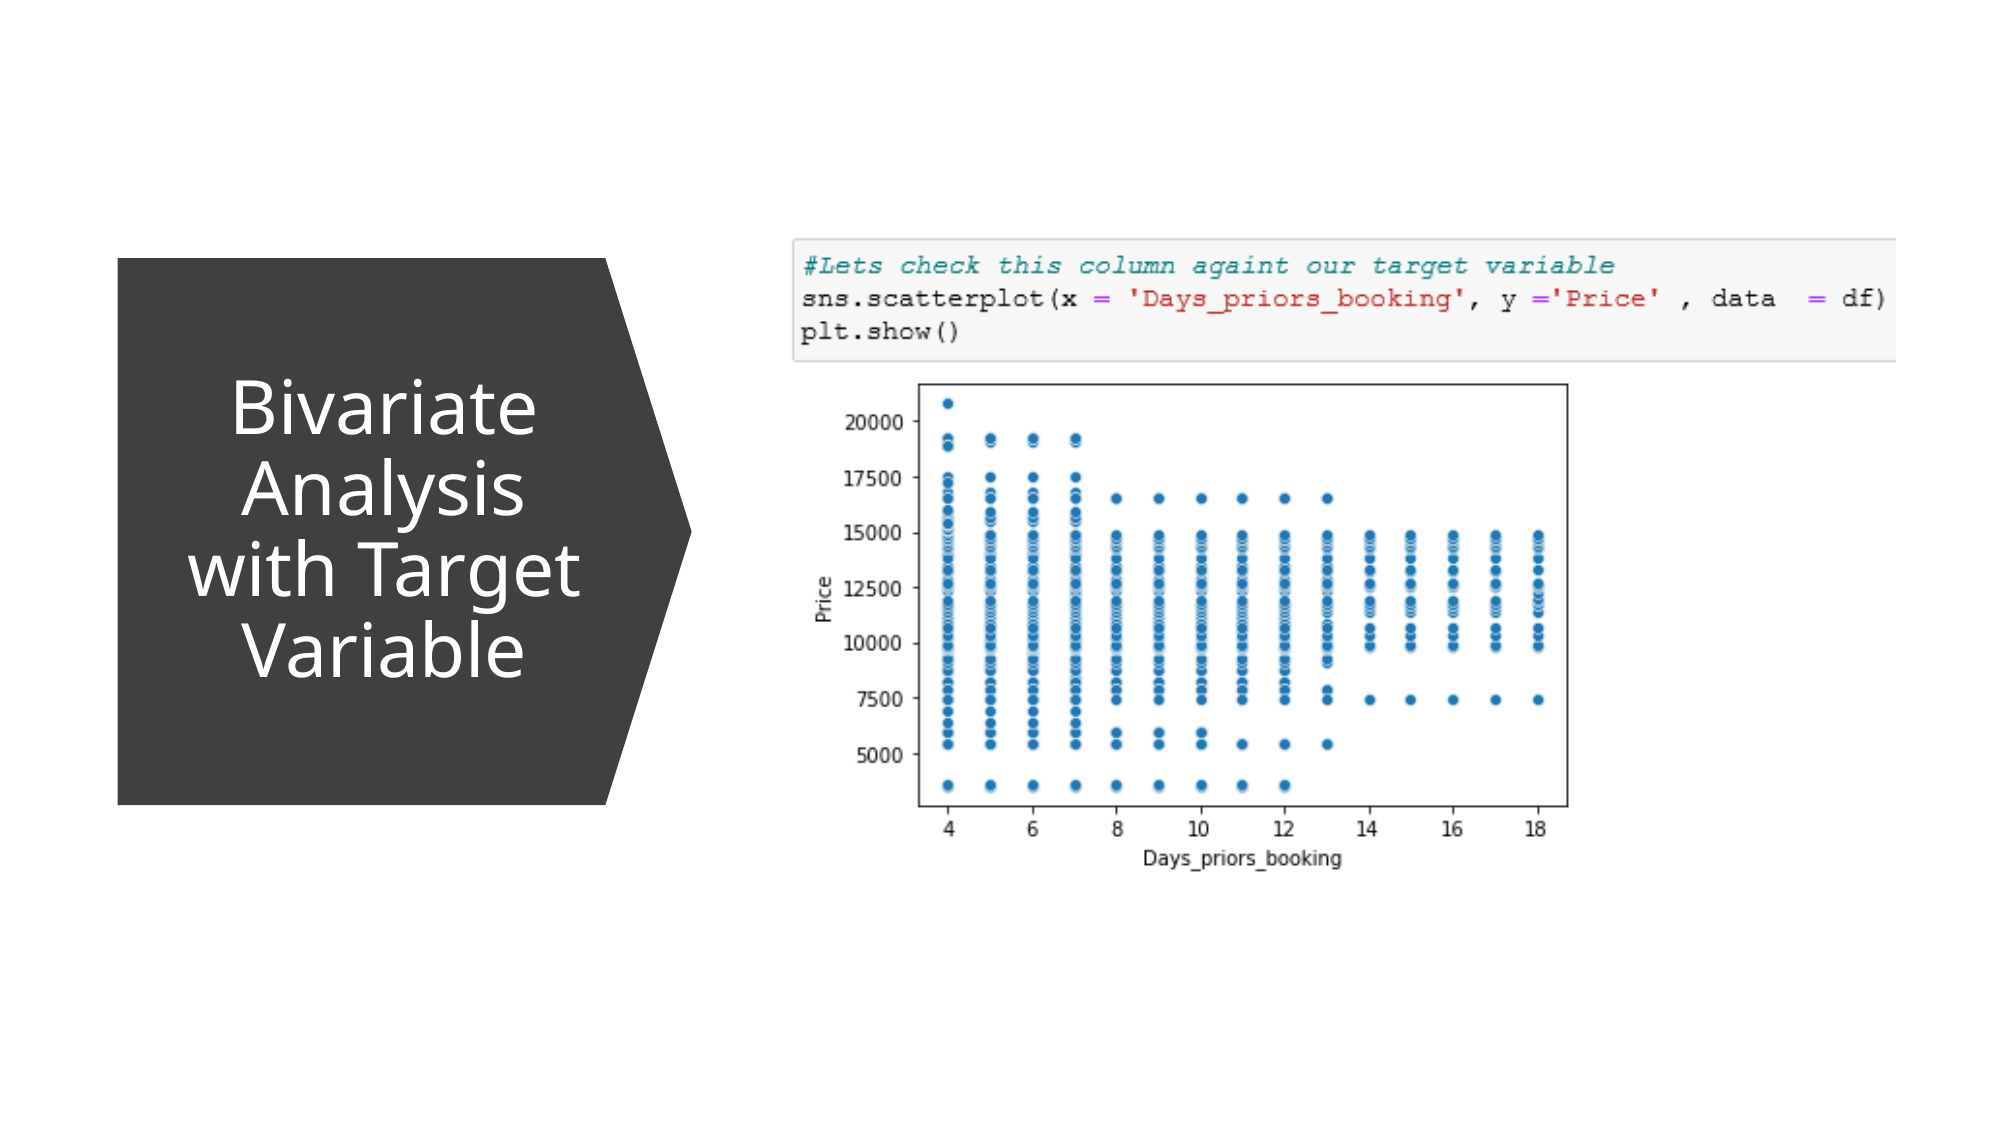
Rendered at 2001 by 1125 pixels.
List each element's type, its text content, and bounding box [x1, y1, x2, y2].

title Bivariate Analysis with Target Variable [168, 322, 601, 741]
text_box [116, 257, 693, 807]
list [783, 231, 1896, 894]
